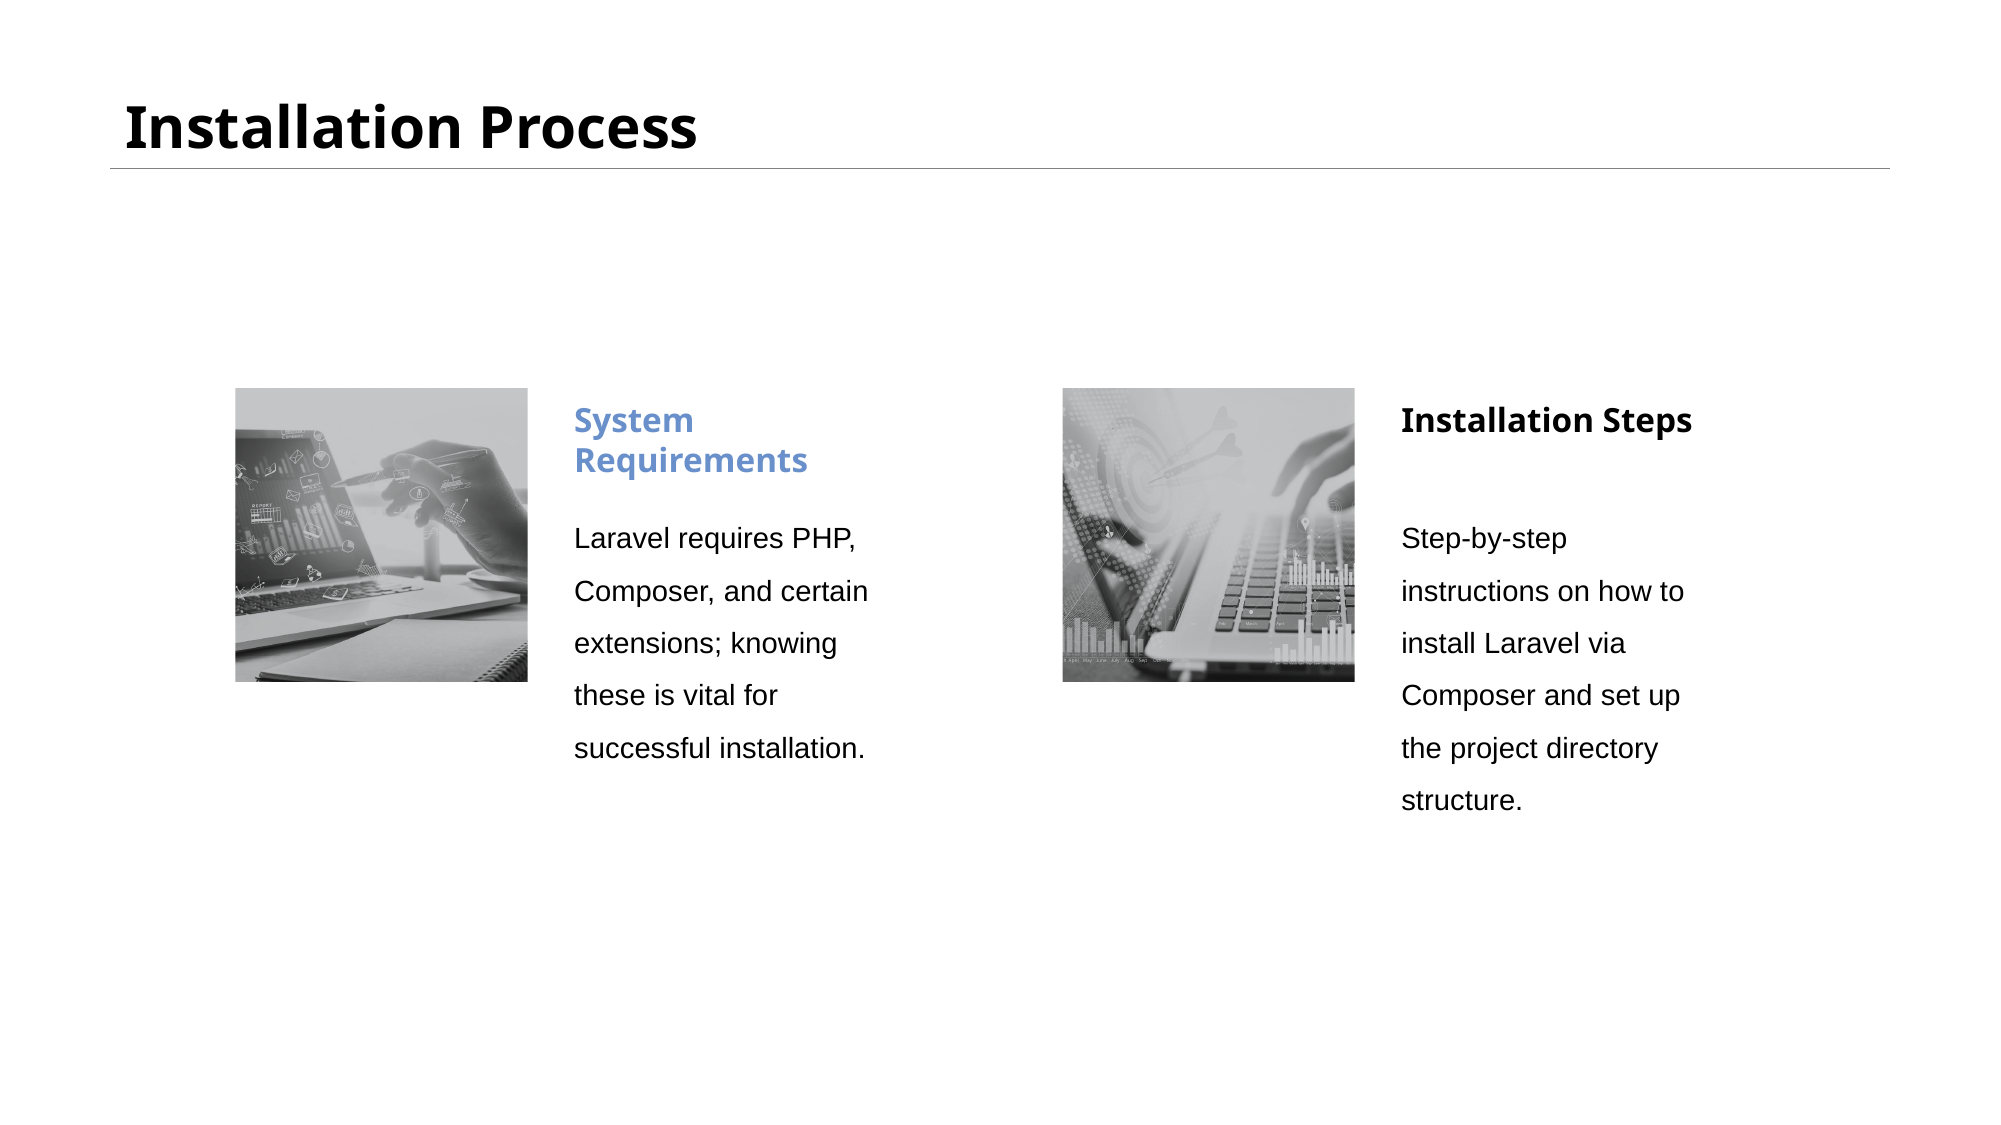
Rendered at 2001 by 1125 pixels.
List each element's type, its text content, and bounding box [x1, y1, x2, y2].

text_box Step-by-step instructions on how to install Laravel via Composer and set up the project directory structure. [1386, 494, 1722, 824]
text_box Installation Steps [1386, 392, 1722, 447]
text_box System Requirements [559, 392, 895, 487]
text_box [235, 388, 528, 682]
text_box Laravel requires PHP, Composer, and certain extensions; knowing these is vital for successful installation. [559, 494, 895, 772]
text_box [1062, 388, 1355, 682]
title Installation Process [109, 0, 1890, 169]
